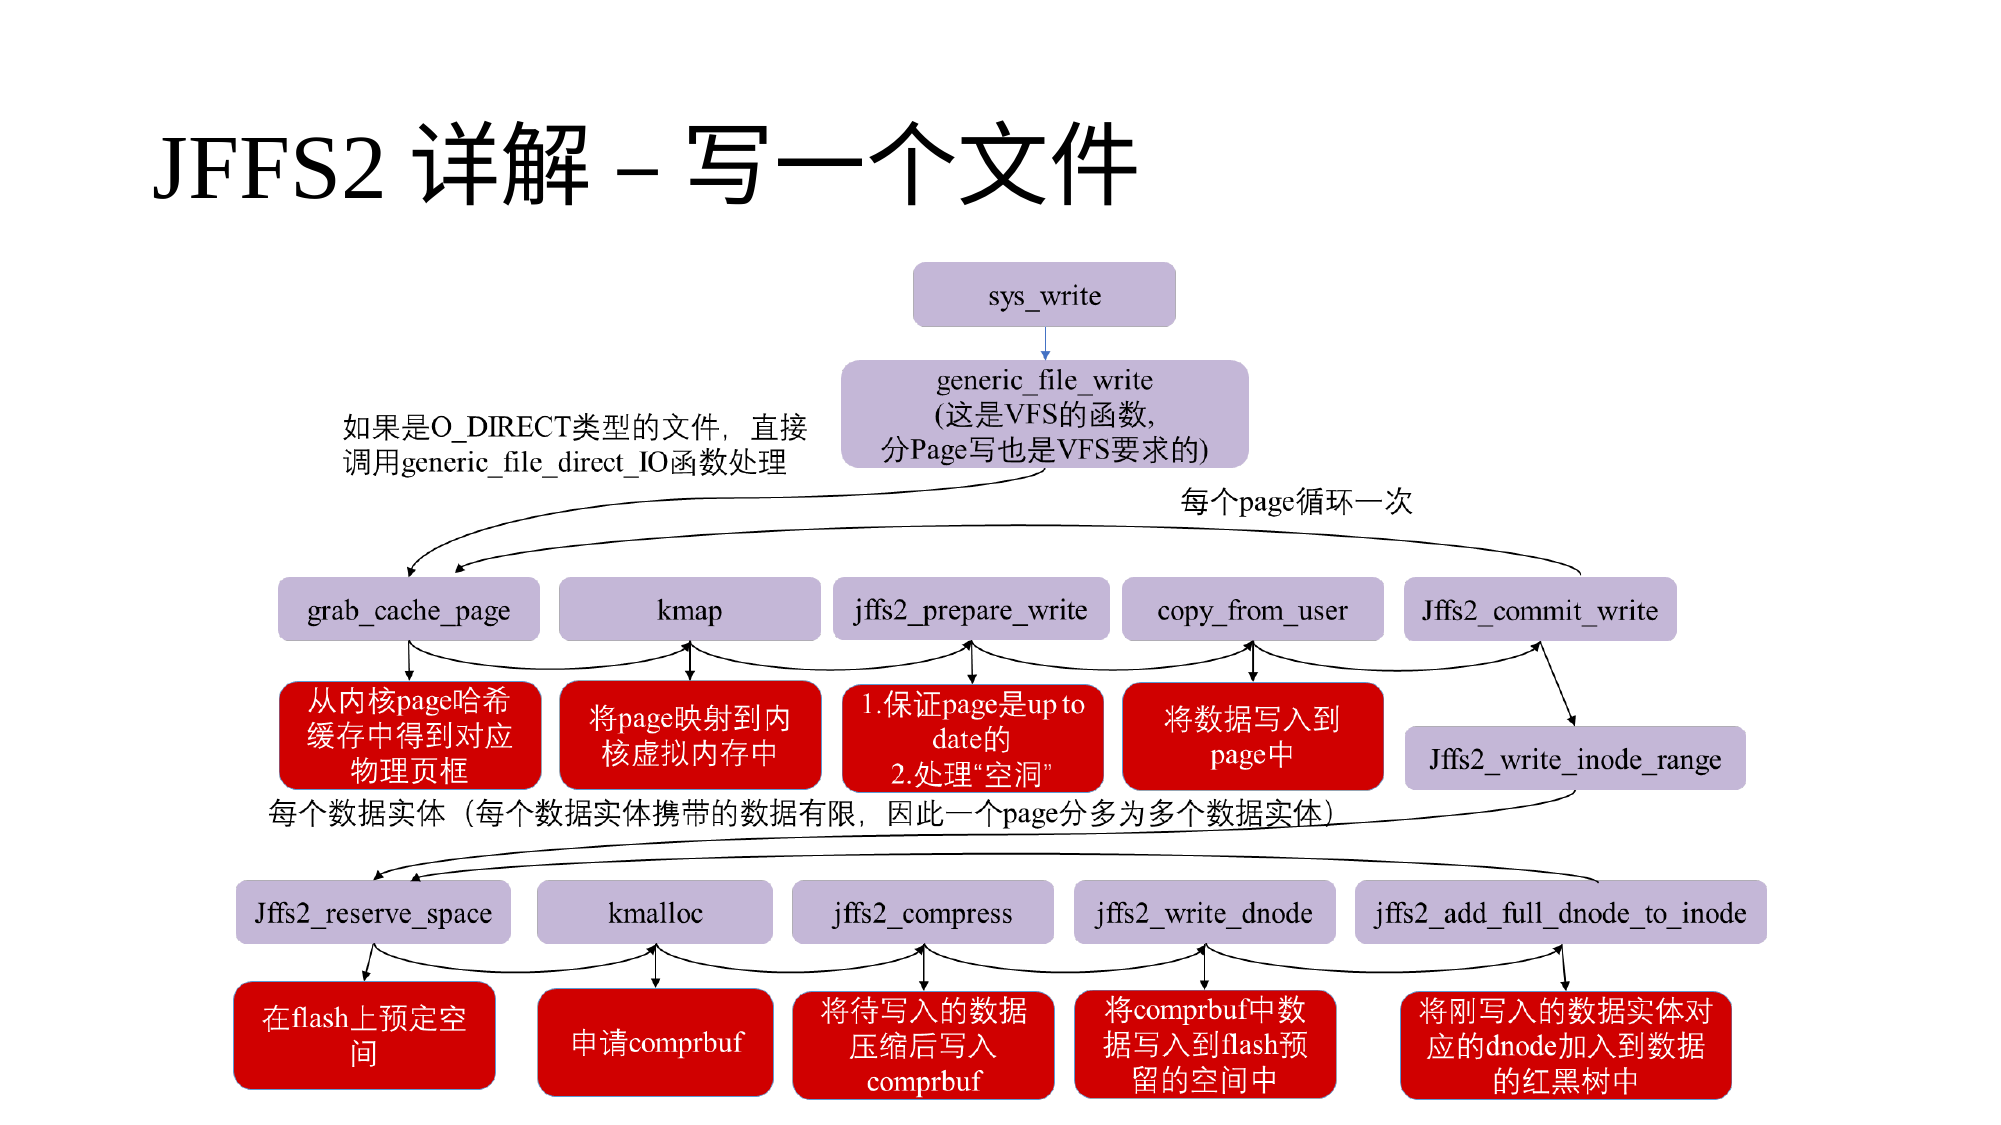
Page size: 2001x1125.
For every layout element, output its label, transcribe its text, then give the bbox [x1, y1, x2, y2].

picture [233, 262, 1767, 1116]
title JFFS2详解 – 写一个文件 [137, 59, 1863, 278]
